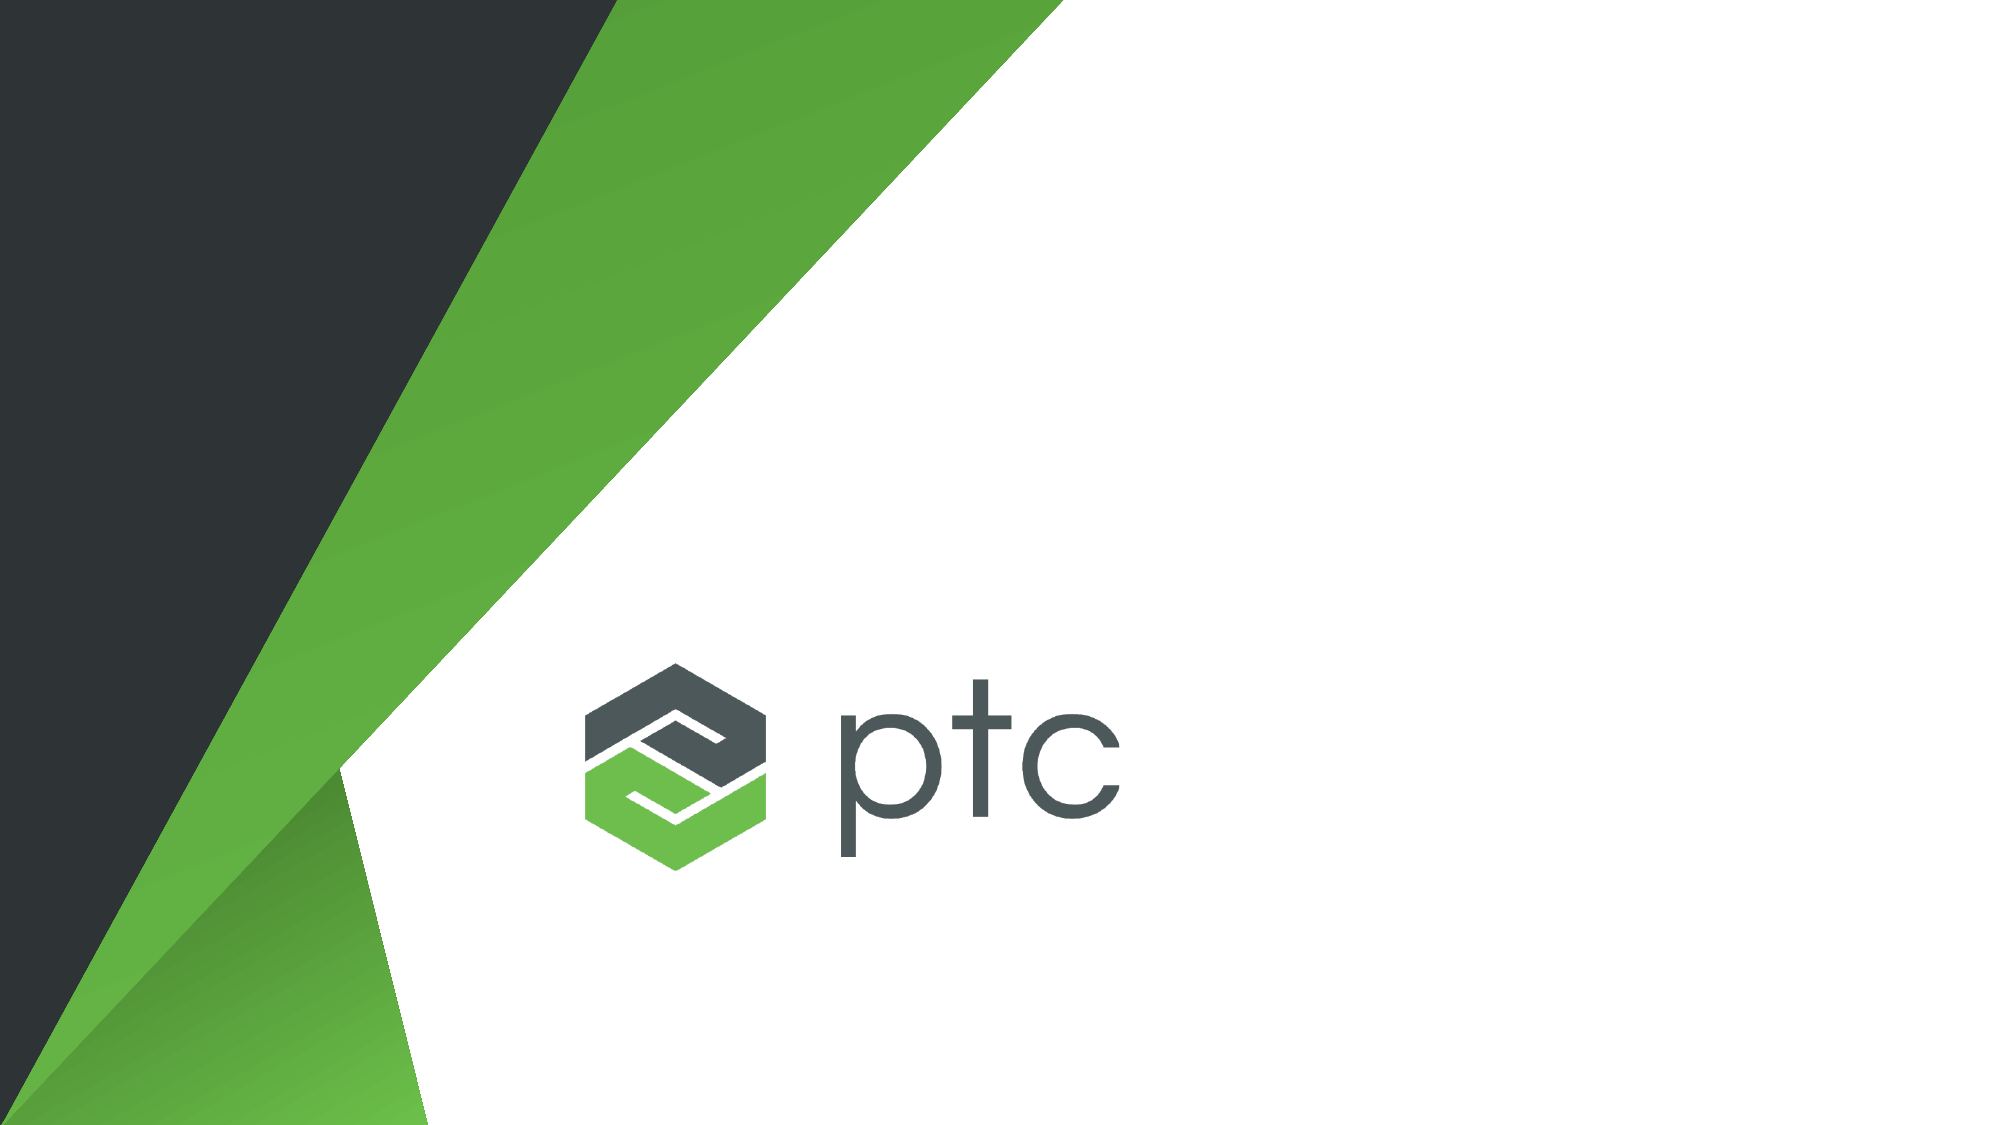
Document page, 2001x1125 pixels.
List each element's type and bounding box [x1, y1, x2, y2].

picture [585, 663, 1120, 871]
